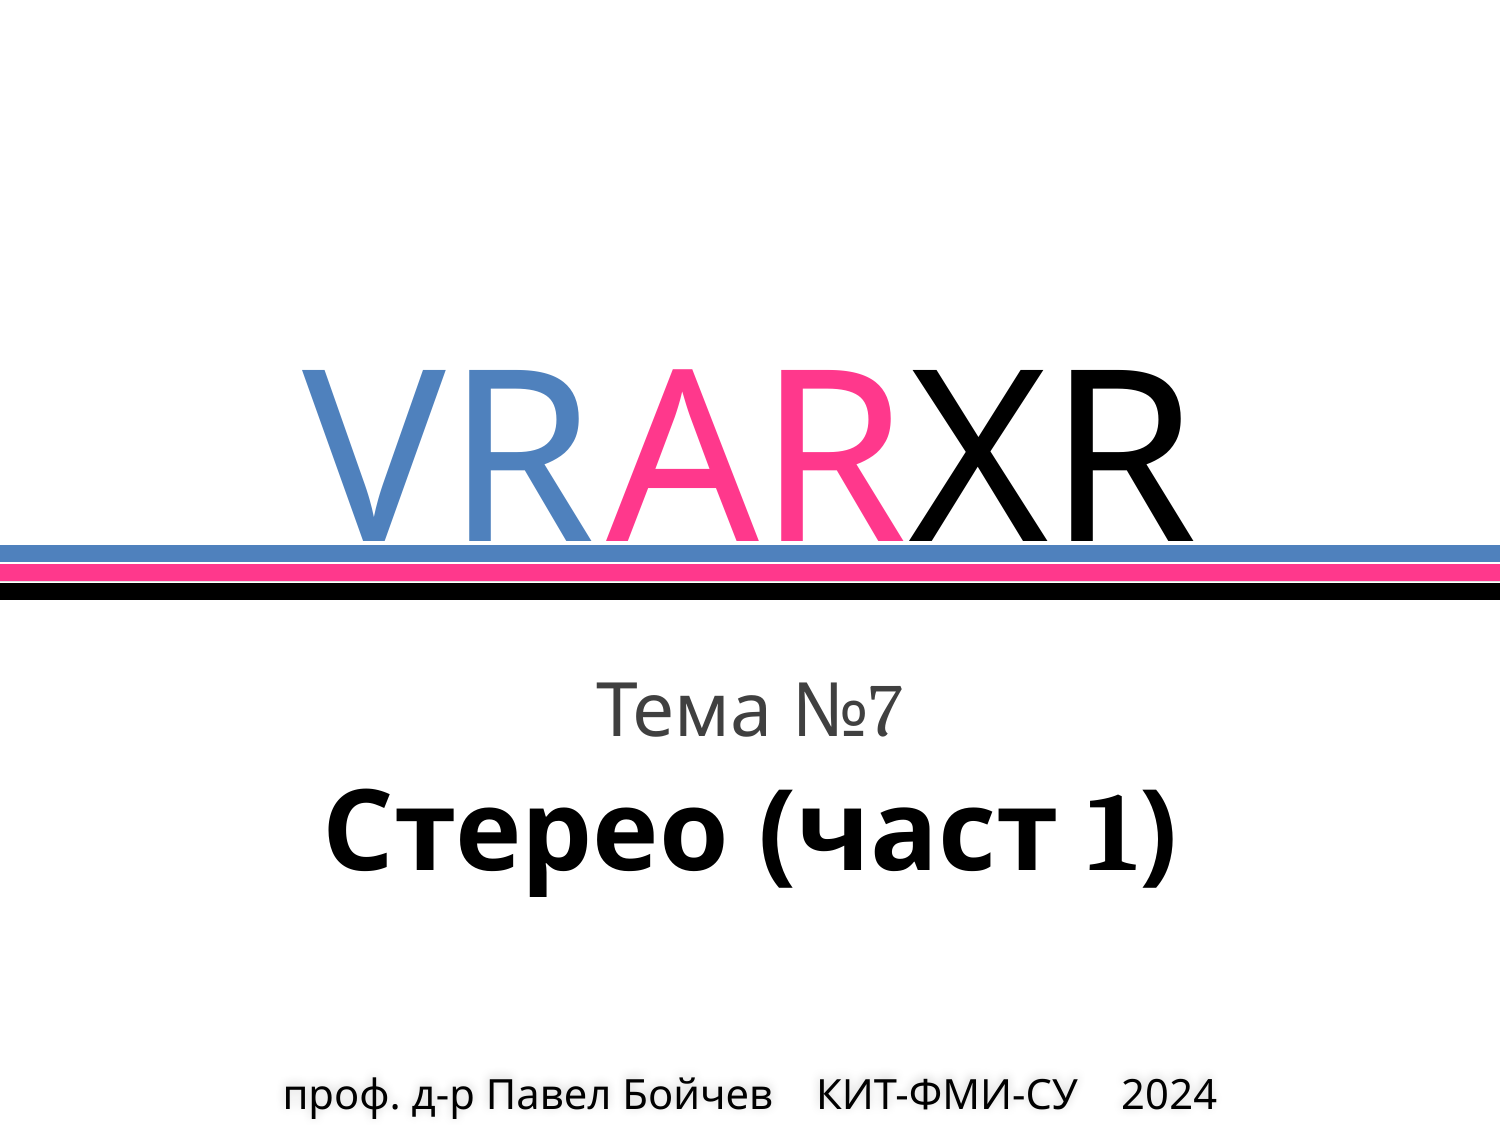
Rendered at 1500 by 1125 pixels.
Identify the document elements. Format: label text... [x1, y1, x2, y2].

list Тема №7 [0, 650, 1500, 763]
list Стерео (част 1) [0, 763, 1500, 888]
title проф. д-р Павел Бойчев КИТ-ФМИ-СУ 2024 [0, 1027, 1500, 1125]
